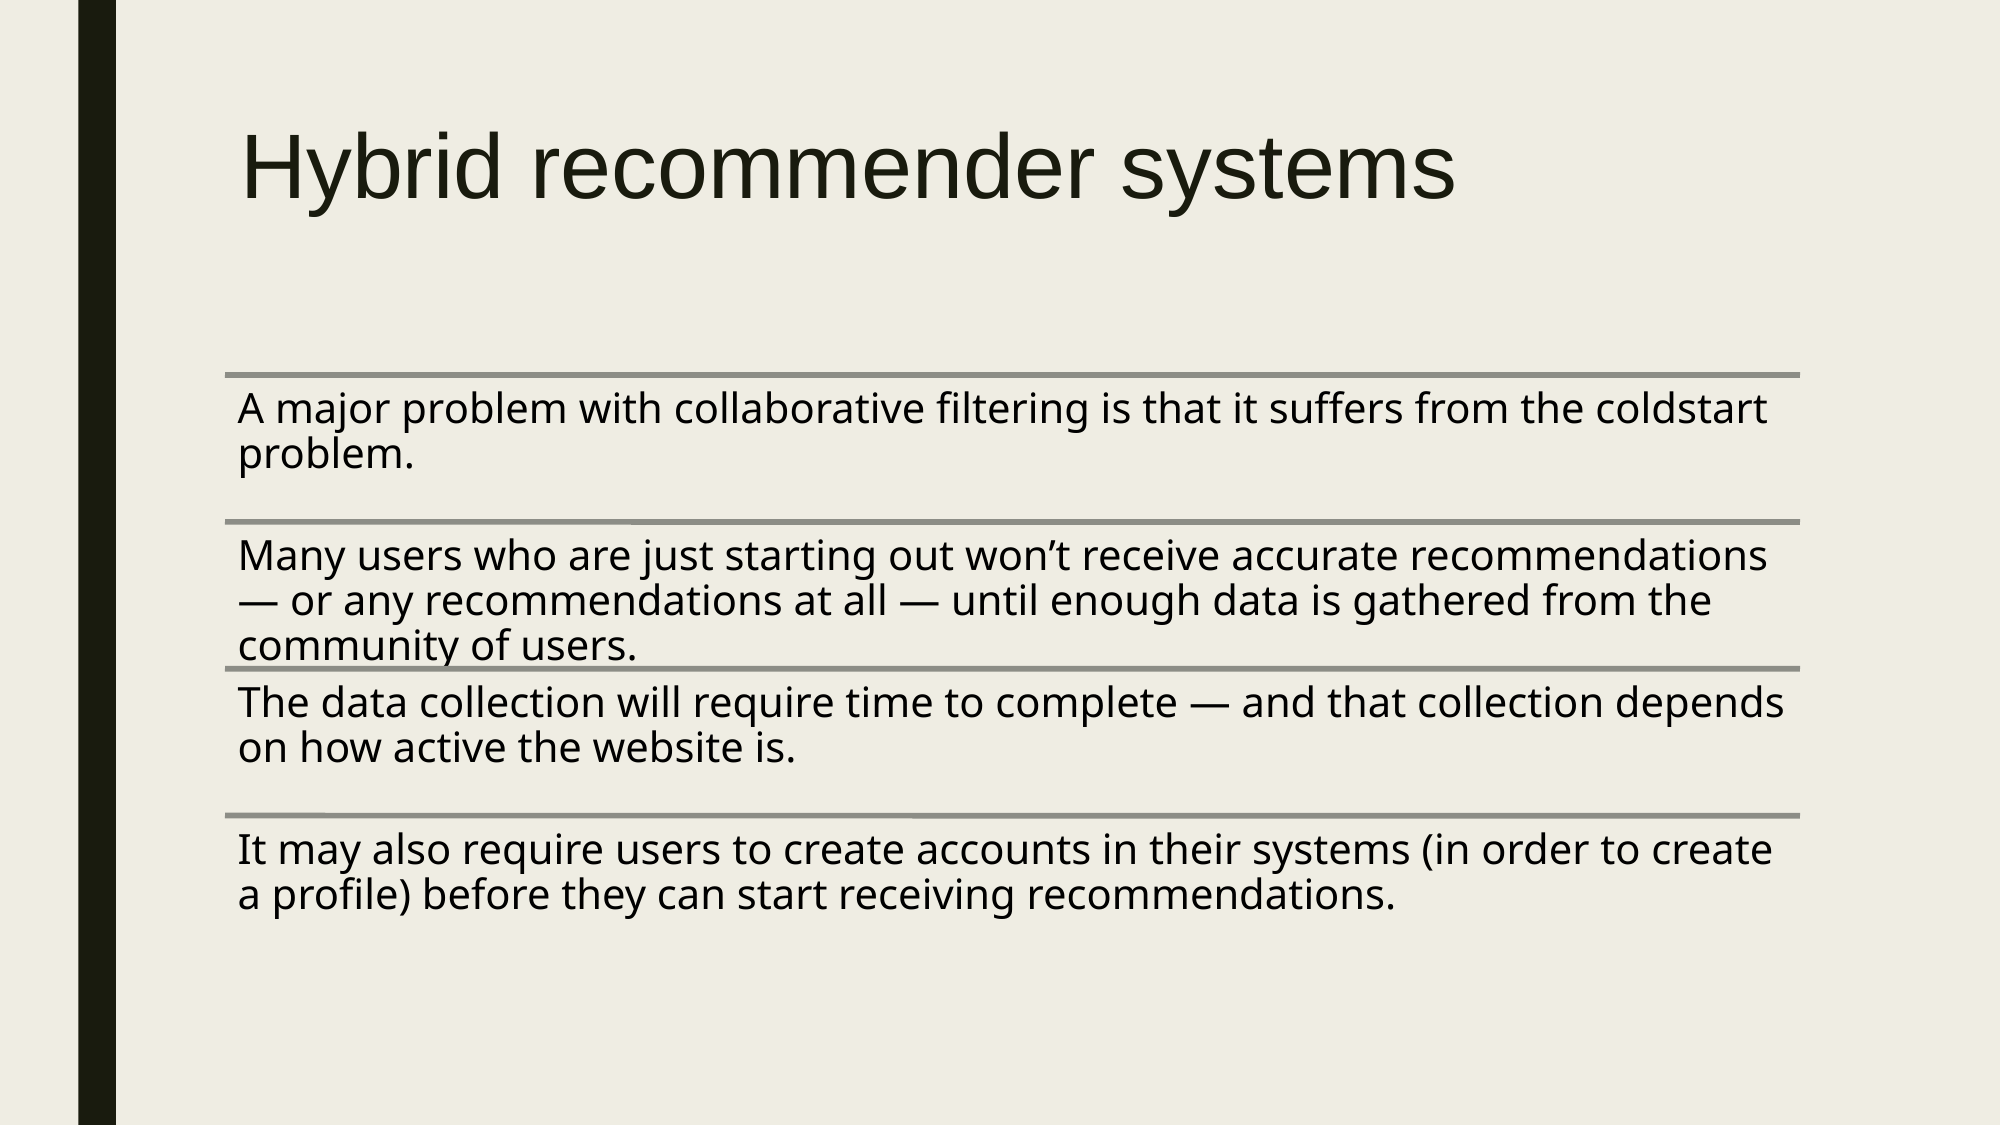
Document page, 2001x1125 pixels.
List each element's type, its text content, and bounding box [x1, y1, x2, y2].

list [224, 374, 1800, 963]
title Hybrid recommender systems [225, 112, 1800, 357]
